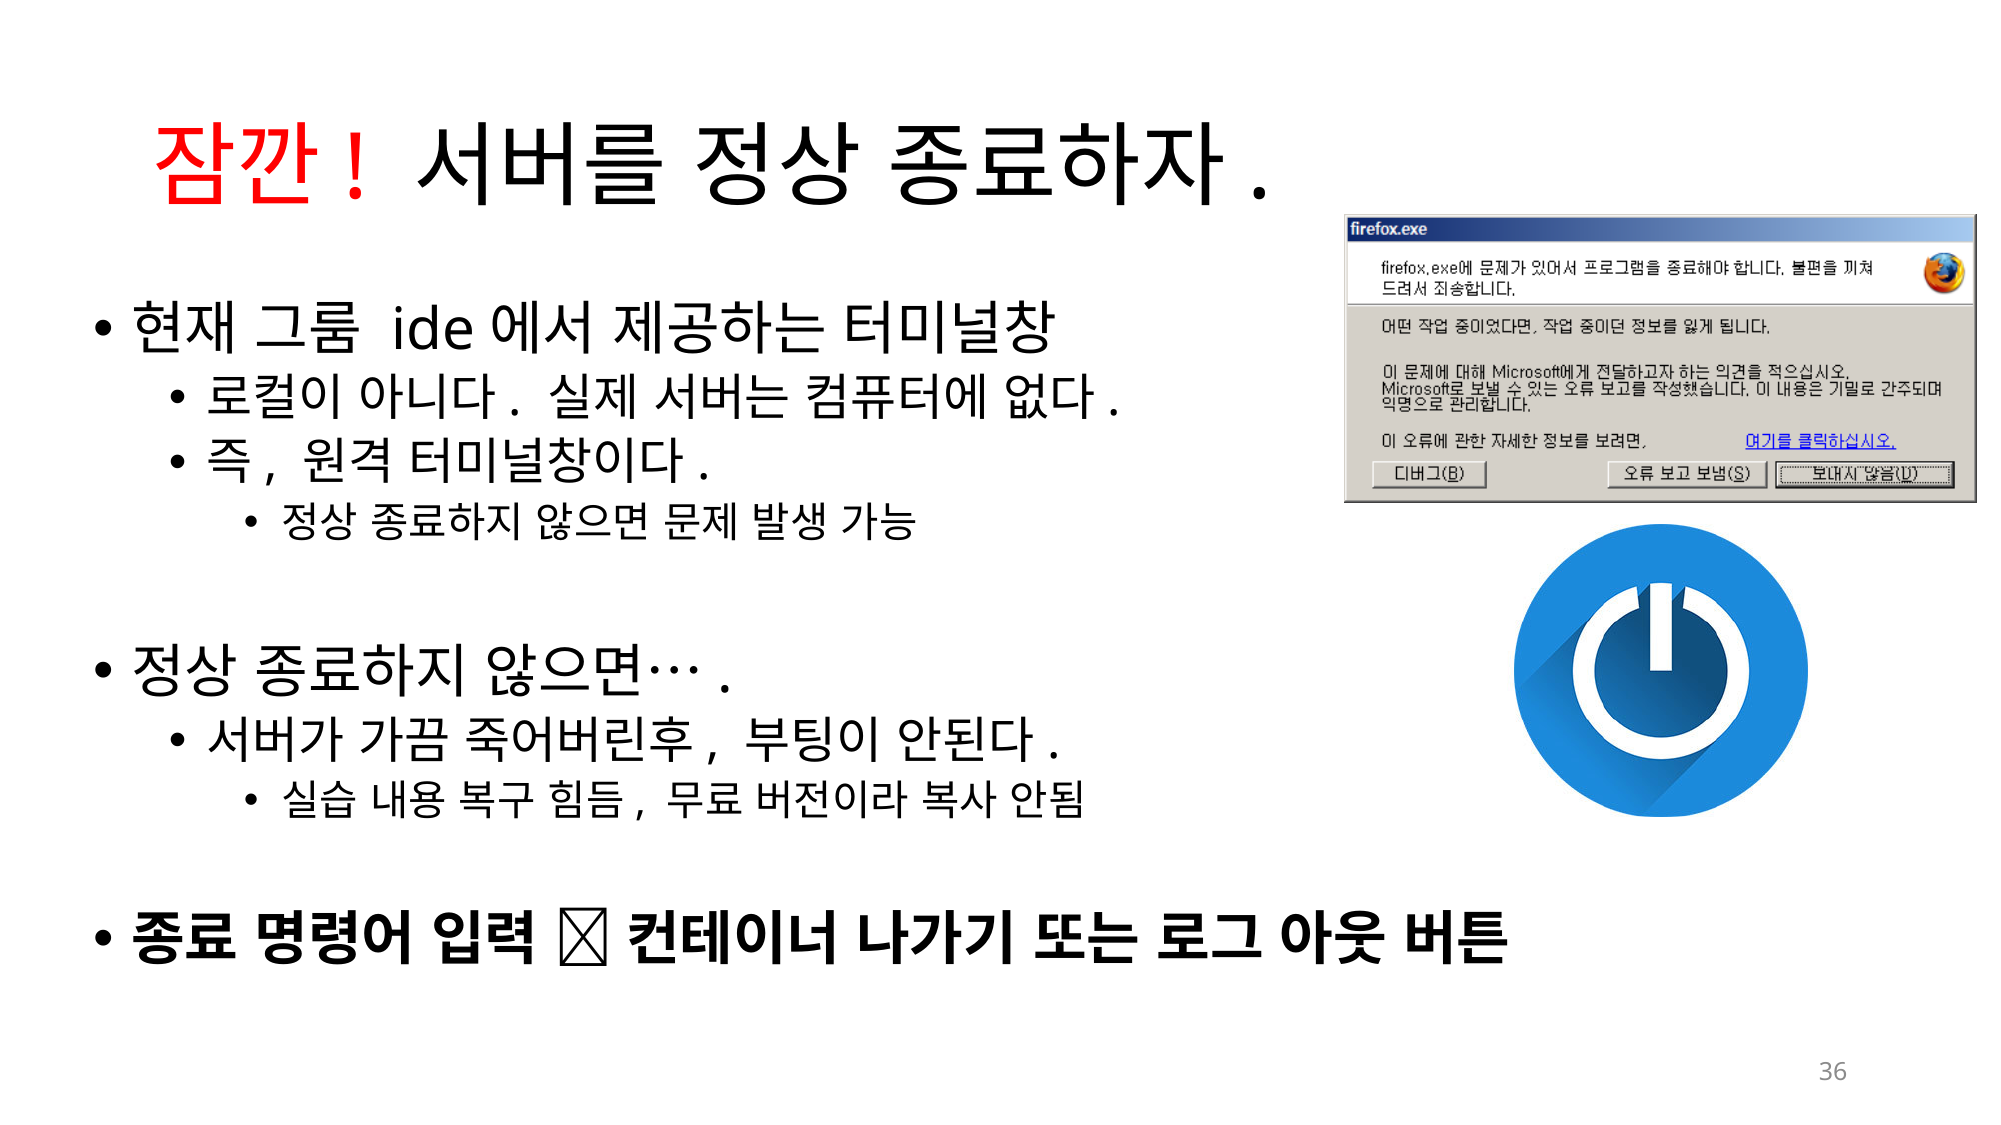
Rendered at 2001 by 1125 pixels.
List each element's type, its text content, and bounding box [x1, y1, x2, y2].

picture [1344, 214, 1977, 503]
title 잠깐! 서버를 정상 종료하자. [137, 59, 1863, 278]
list 현재 그룸 ide에서 제공하는 터미널창 로컬이 아니다. 실제 서버는 컴퓨터에 없다. 즉, 원격 터미널창이다. 정상 종료하지 않으면 문제 발생 가능 정상 종료하지 않으면…. 서버가 가끔 죽어버린후, 부팅이 안된다. 실습 내용 복구 힘듬, 무료 버전이라 복사 안됨 종료 명령어 입력  컨테이너 나가기 또는 로그 아웃 버튼 [79, 291, 1863, 1090]
slide_number 36 [1412, 1042, 1863, 1103]
picture [1491, 524, 1830, 817]
